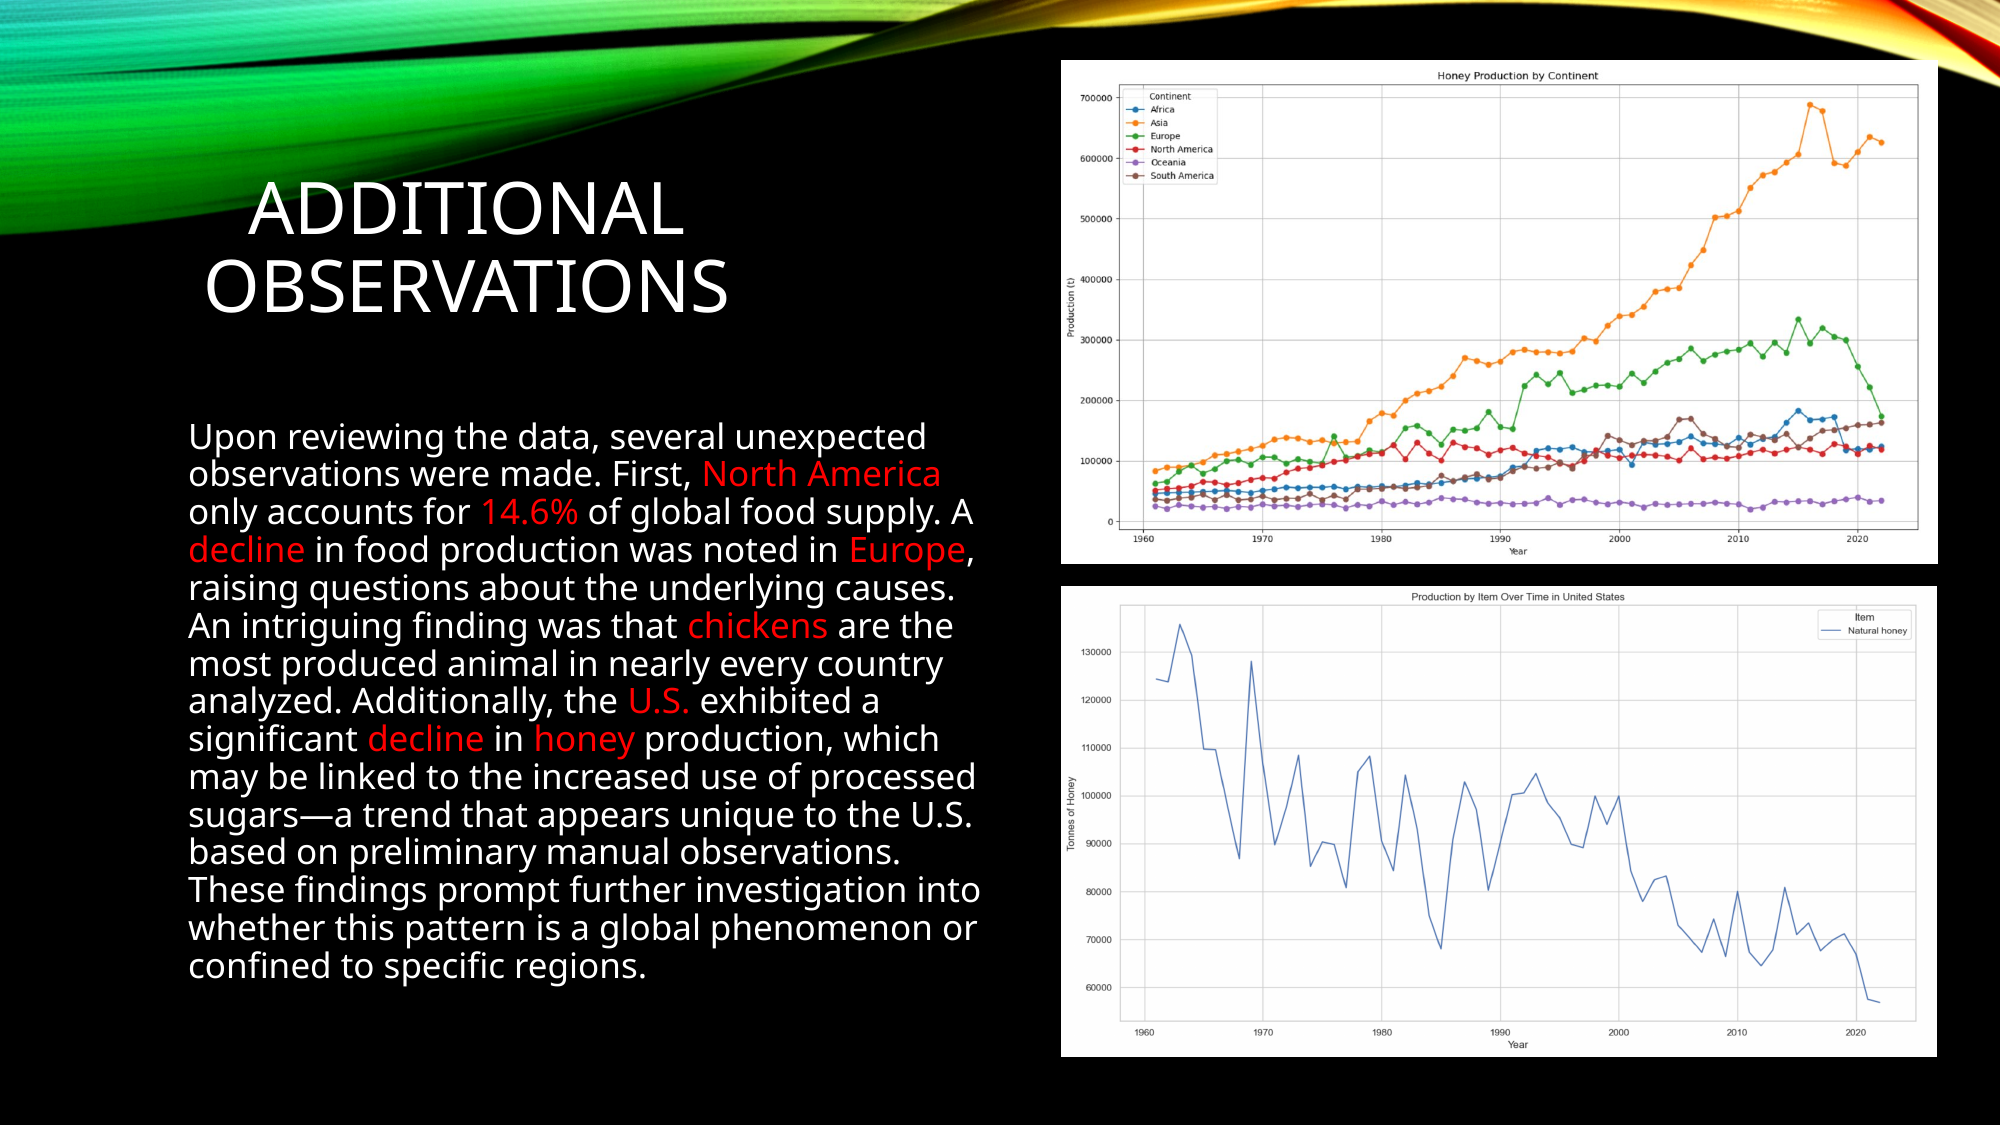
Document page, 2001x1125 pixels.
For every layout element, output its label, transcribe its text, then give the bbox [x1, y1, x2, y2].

picture [1060, 585, 1937, 1058]
picture [0, 0, 2000, 565]
title Additional Observations [172, 113, 761, 336]
list Upon reviewing the data, several unexpected observations were made. First, North America only accounts for 14.6% of global food supply. A decline in food production was noted in Europe, raising questions about the underlying causes. An intriguing finding was that chickens are the most produced animal in nearly every country analyzed. Additionally, the U.S. exhibited a significant decline in honey production, which may be linked to the increased use of processed sugars—a trend that appears unique to the U.S. based on preliminary manual observations. These findings prompt further investigation into whether this pattern is a global phenomenon or confined to specific regions. [173, 411, 1000, 1008]
